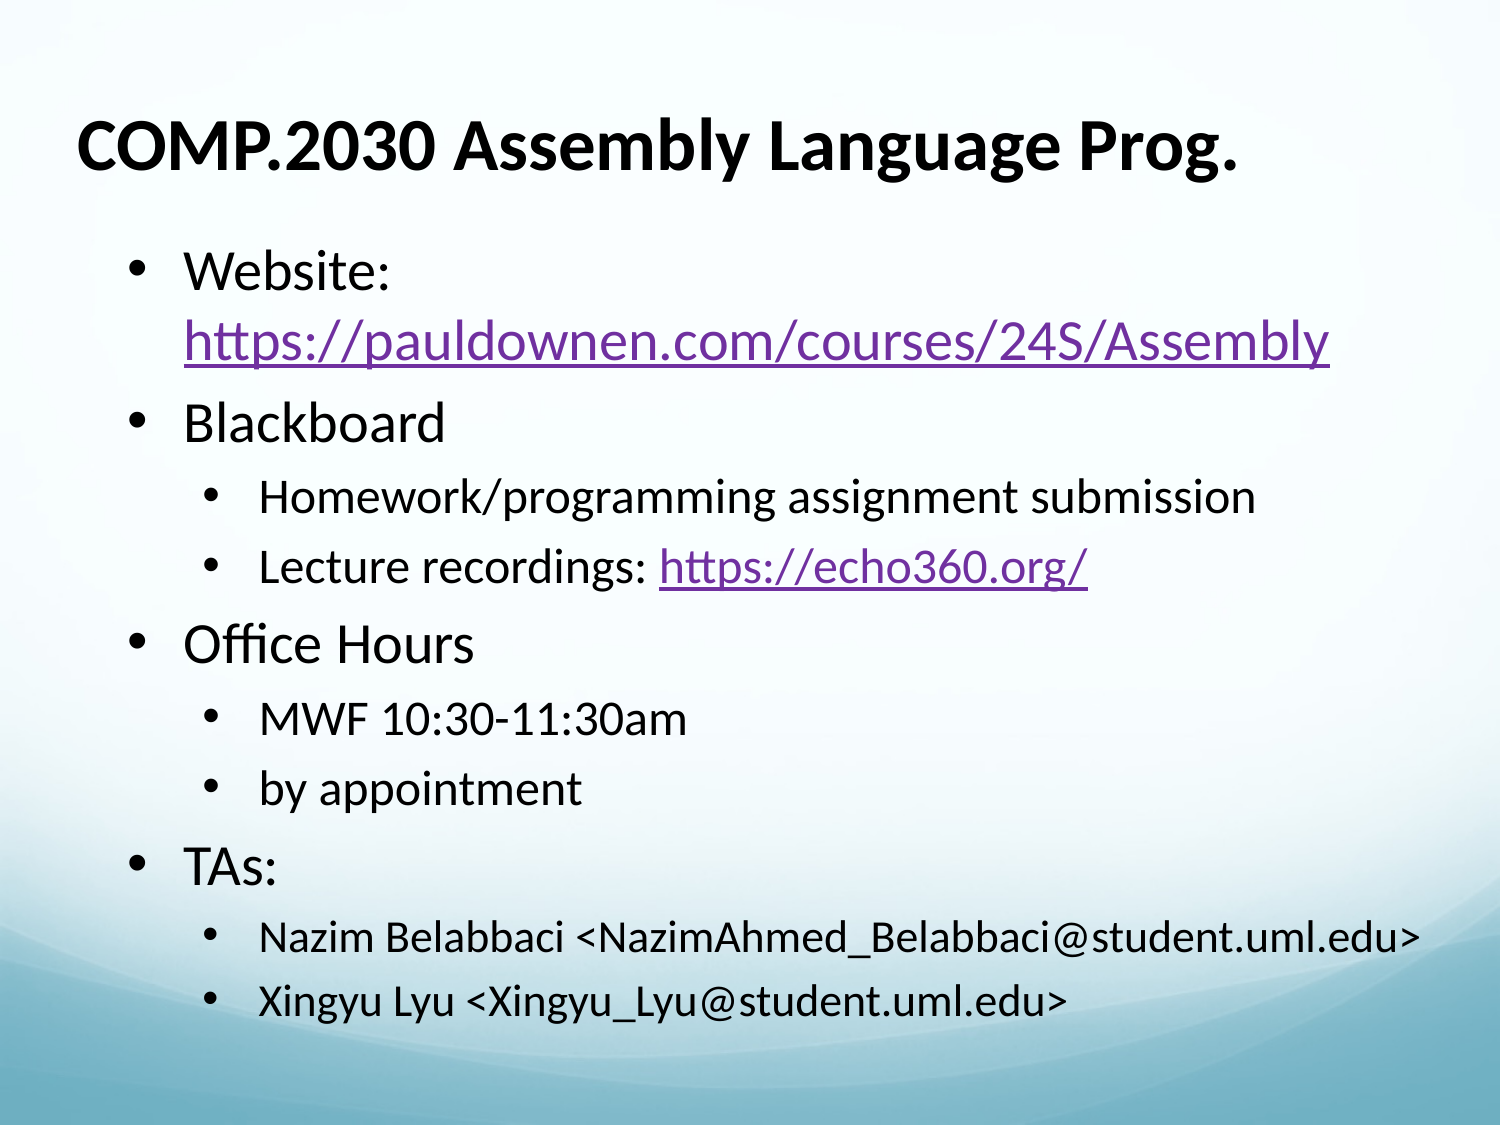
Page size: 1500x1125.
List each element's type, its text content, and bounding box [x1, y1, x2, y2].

text_box COMP.2030 Assembly Language Prog. [62, 87, 1413, 275]
picture [0, 0, 1500, 1125]
text_box Website: https://pauldownen.com/courses/24S/Assembly Blackboard Homework/programming assignment submission Lecture recordings: https://echo360.org/ Office Hours MWF 10:30-11:30am by appointment TAs: Nazim Belabbaci <NazimAhmed_Belabbaci@student.uml.edu> Xingyu Lyu <Xingyu_Lyu@student.uml.edu> [112, 224, 1463, 1088]
